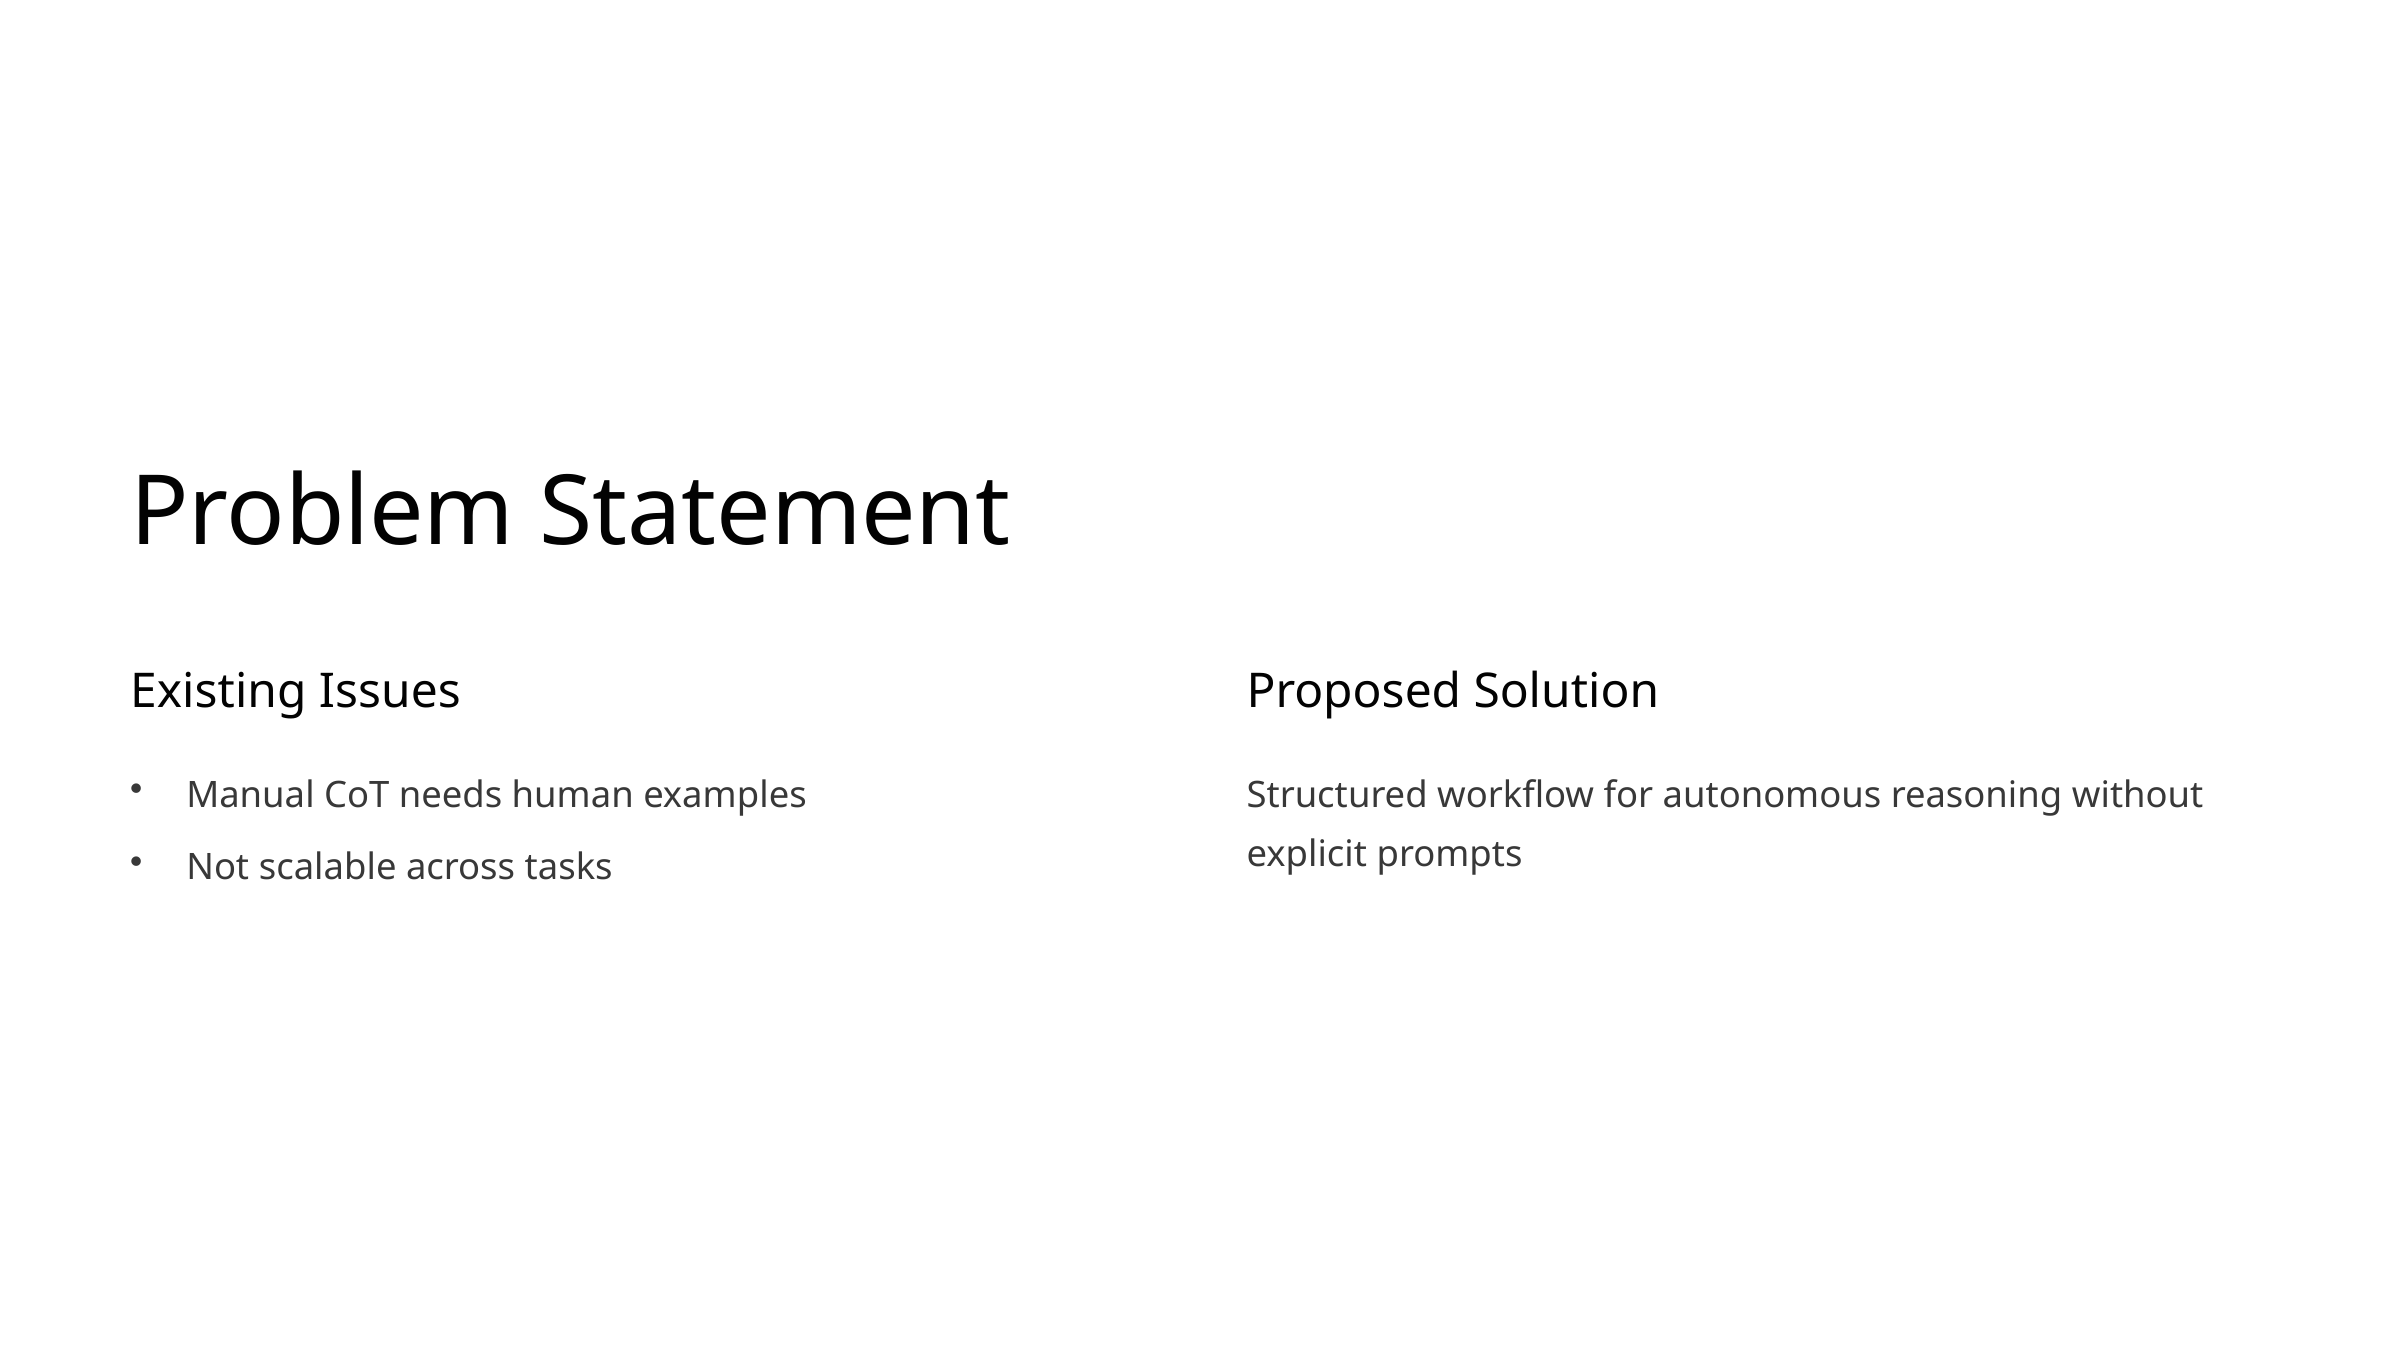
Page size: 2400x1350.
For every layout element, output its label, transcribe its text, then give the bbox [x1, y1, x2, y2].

text_box Problem Statement [130, 442, 1107, 565]
text_box Not scalable across tasks [130, 827, 1155, 888]
text_box Manual CoT needs human examples [130, 755, 1155, 815]
text_box Structured workflow for autonomous reasoning without explicit prompts [1246, 755, 2271, 875]
text_box Proposed Solution [1246, 657, 1735, 719]
text_box Existing Issues [130, 657, 619, 719]
